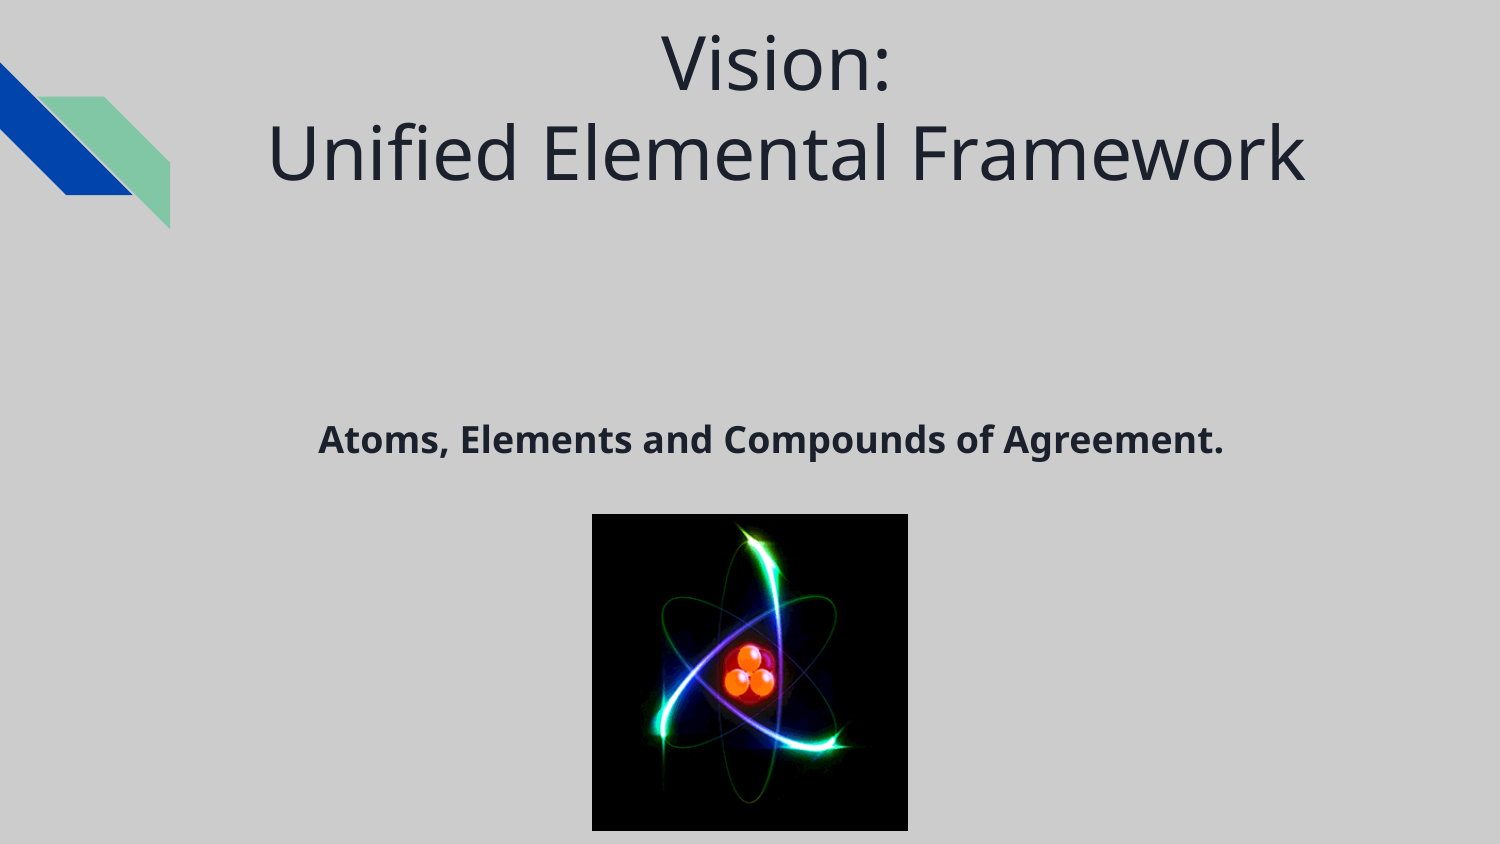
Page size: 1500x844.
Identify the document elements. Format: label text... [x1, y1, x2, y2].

picture [592, 514, 908, 831]
title Vision: Unified Elemental Framework [209, 0, 1365, 229]
subtitle Atoms, Elements and Compounds of Agreement. [296, 379, 1248, 465]
